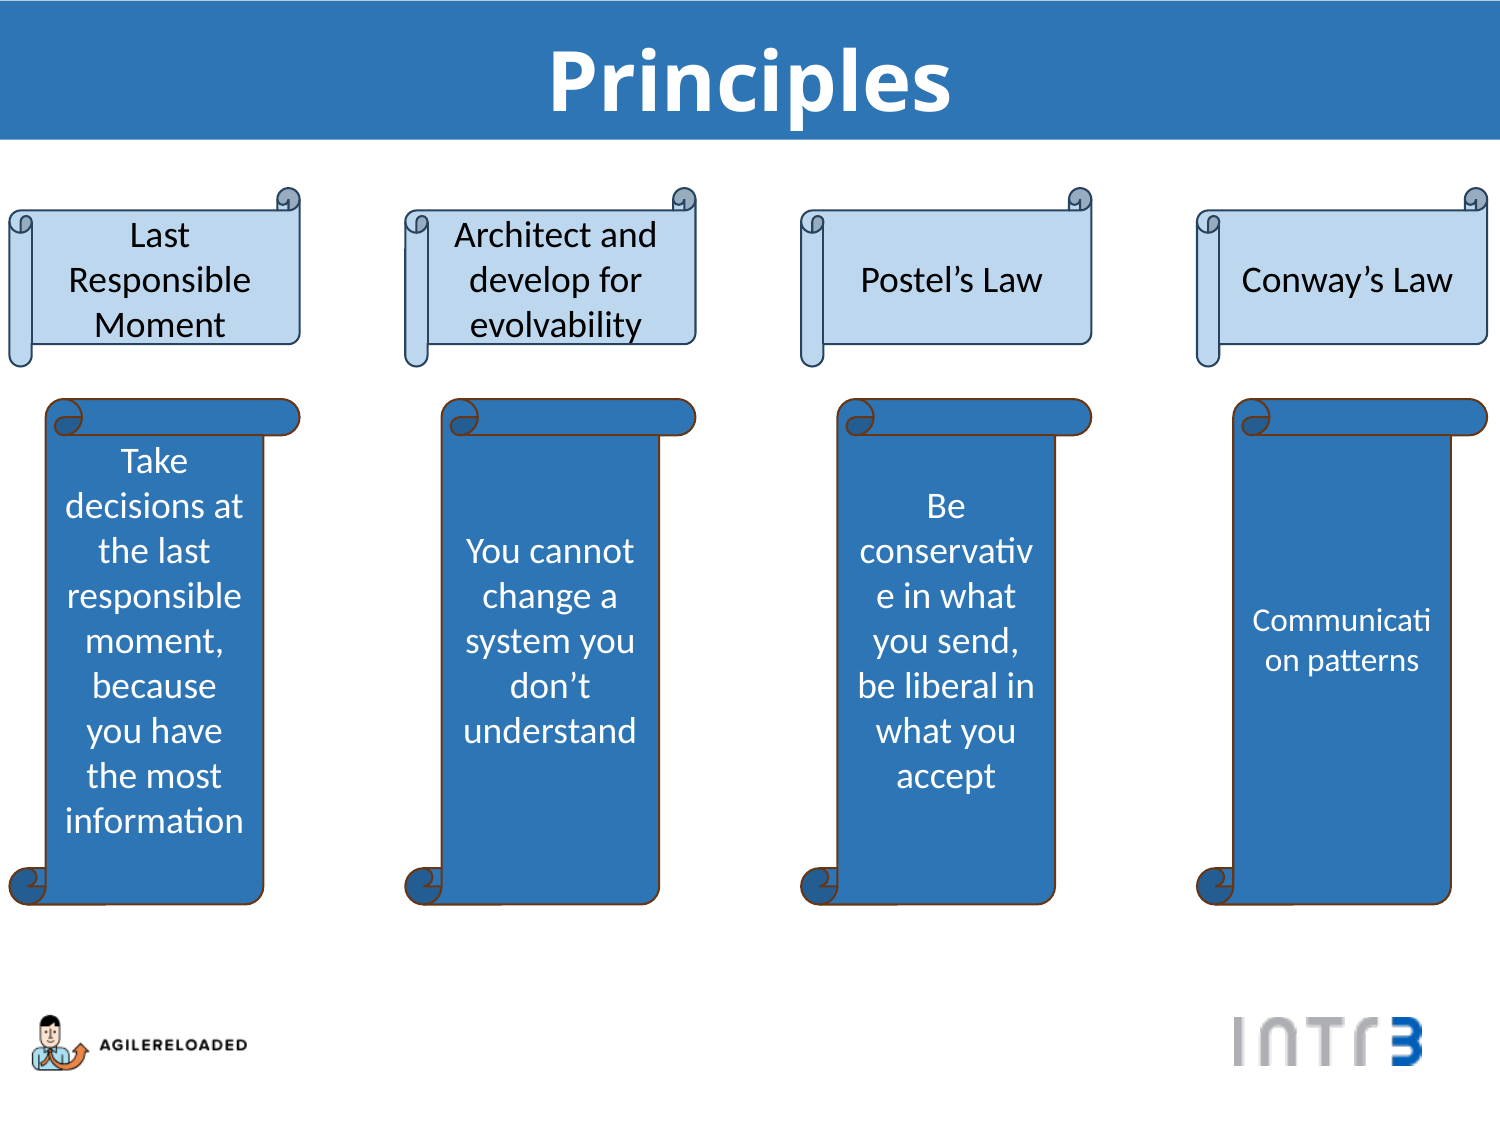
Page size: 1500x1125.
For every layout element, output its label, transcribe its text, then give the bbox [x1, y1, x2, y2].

picture [22, 1005, 257, 1078]
title Principles [0, 0, 1500, 140]
text_box Conway’s Law [1195, 187, 1489, 368]
text_box Architect and develop for evolvability [404, 187, 697, 368]
text_box You cannot change a system you don’t understand [404, 398, 697, 906]
text_box Take decisions at the last responsible moment, because you have the most information [8, 398, 301, 906]
text_box Last Responsible Moment [8, 187, 301, 368]
picture [1234, 1017, 1422, 1066]
text_box Communication patterns [1195, 398, 1489, 906]
text_box Postel’s Law [800, 187, 1093, 368]
text_box Be conservative in what you send, be liberal in what you accept [800, 398, 1093, 906]
